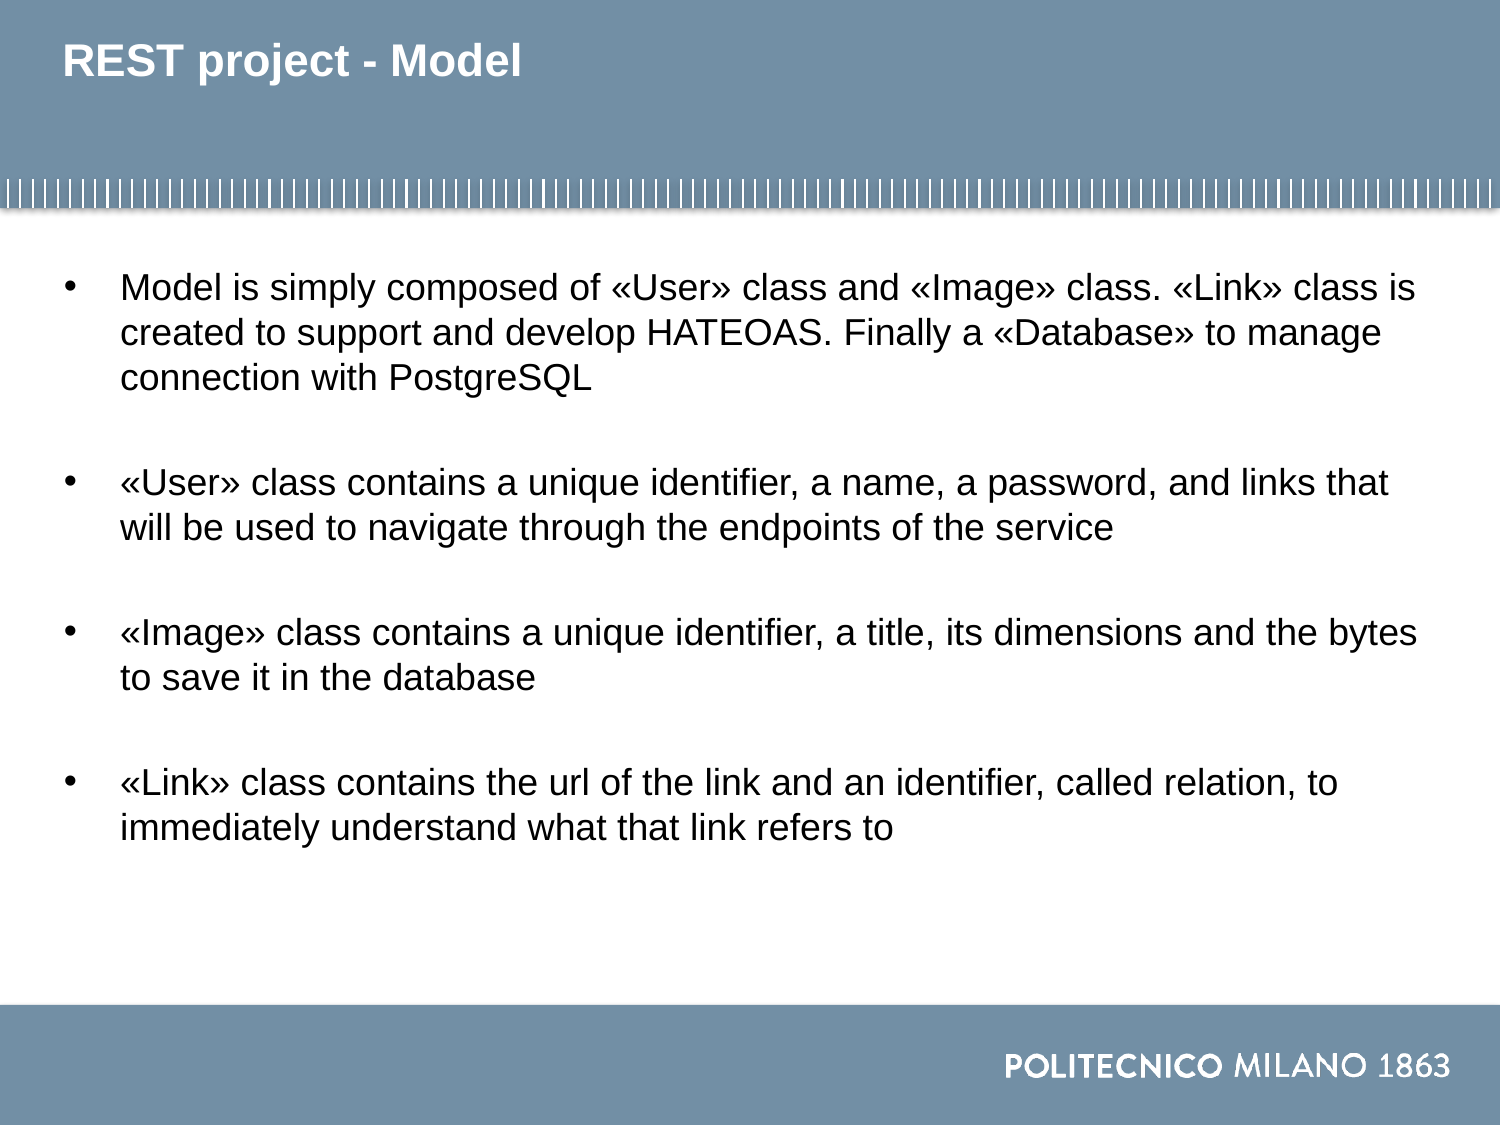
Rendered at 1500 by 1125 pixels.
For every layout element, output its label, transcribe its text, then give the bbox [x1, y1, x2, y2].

list Model is simply composed of «User» class and «Image» class. «Link» class is created to support and develop HATEOAS. Finally a «Database» to manage connection with PostgreSQL «User» class contains a unique identifier, a name, a password, and links that will be used to navigate through the endpoints of the service «Image» class contains a unique identifier, a title, its dimensions and the bytes to save it in the database «Link» class contains the url of the link and an identifier, called relation, to immediately understand what that link refers to [48, 255, 1457, 995]
picture [999, 1041, 1456, 1089]
title REST project - Model [47, 22, 1455, 161]
